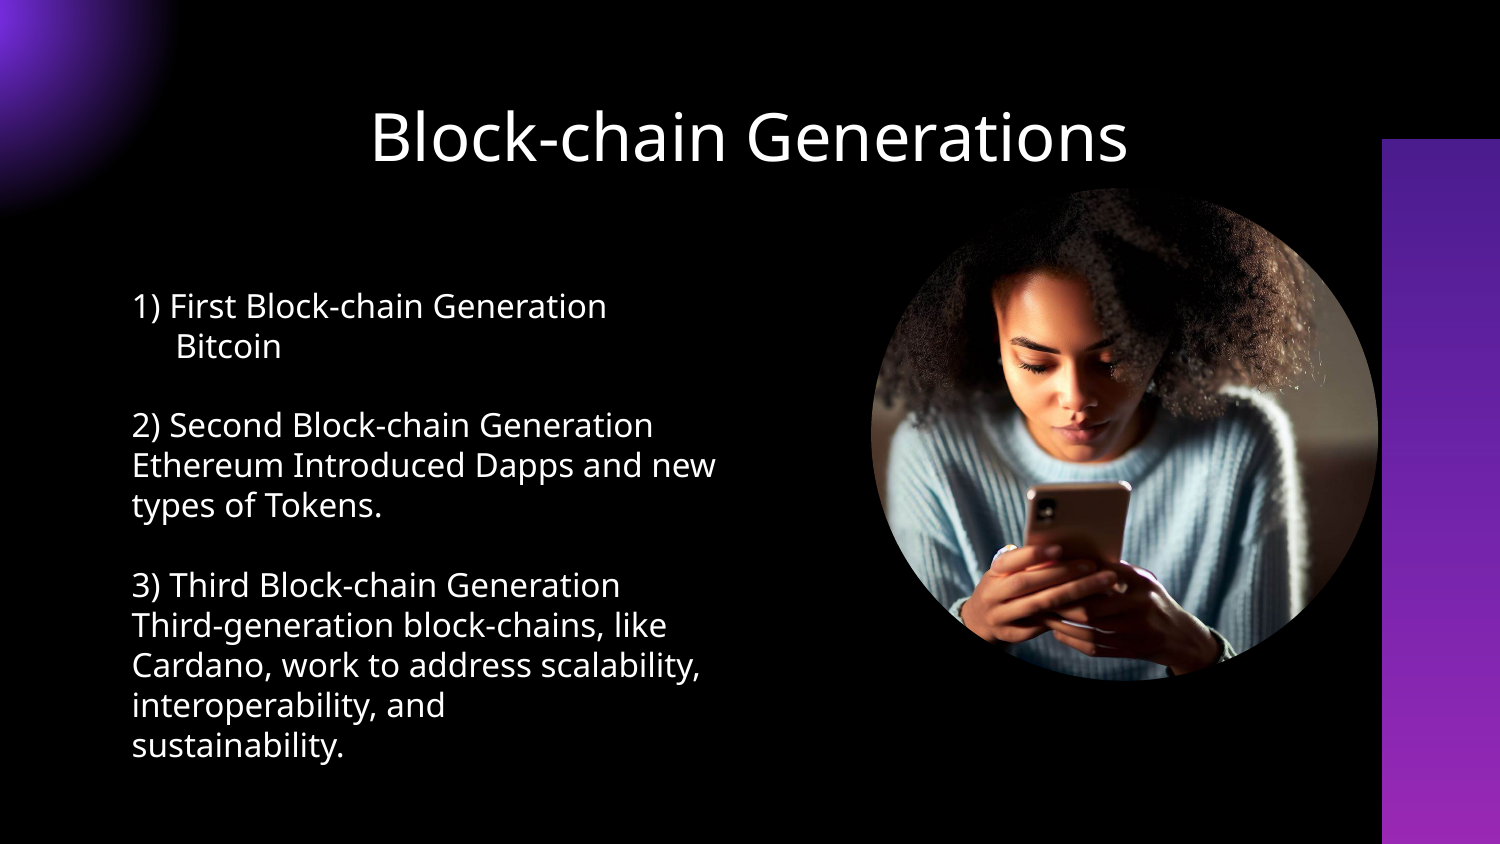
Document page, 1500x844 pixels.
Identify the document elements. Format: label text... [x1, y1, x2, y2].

text_box 1) First Block-chain Generation Bitcoin 2) Second Block-chain Generation Ethereum Introduced Dapps and new types of Tokens. 3) Third Block-chain Generation Third-generation block-chains, like Cardano, work to address scalability, interoperability, and sustainability. [116, 269, 764, 575]
text_box Block-chain Generations [116, 79, 1383, 174]
text_box [871, 187, 1379, 681]
